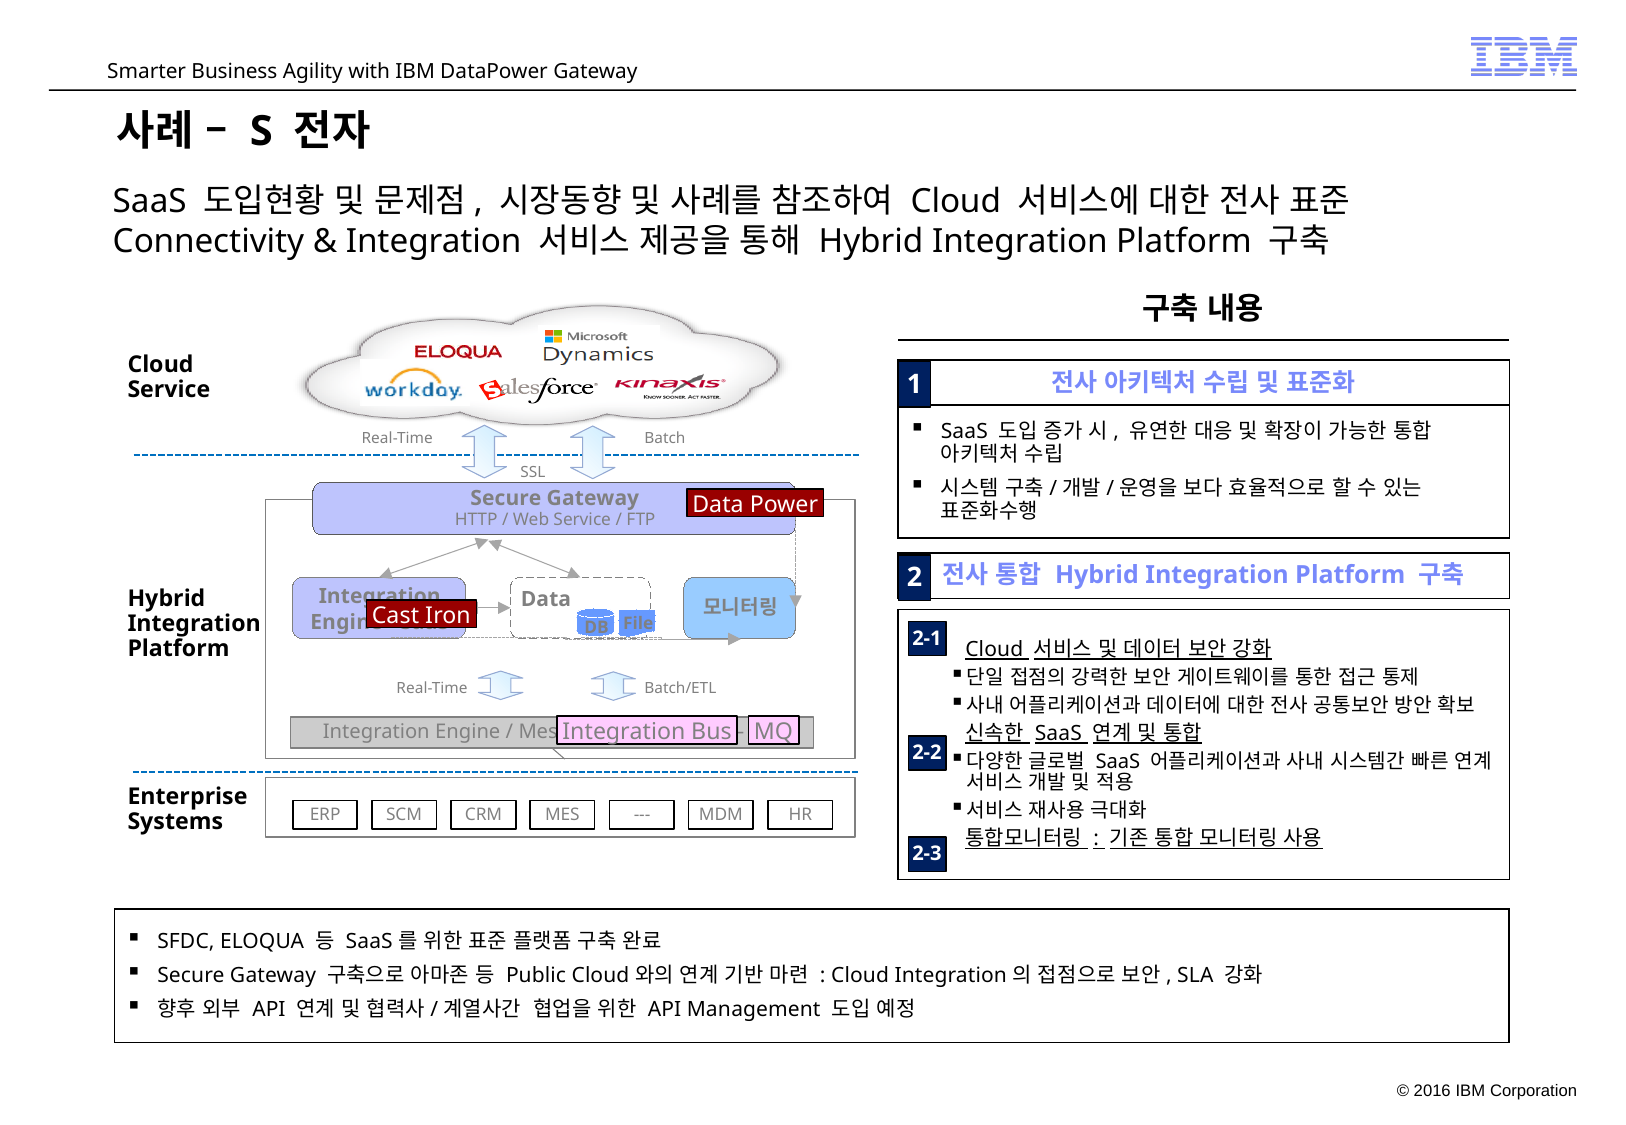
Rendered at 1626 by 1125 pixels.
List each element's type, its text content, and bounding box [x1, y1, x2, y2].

text_box Smarter Business Agility with IBM DataPower Gateway [92, 22, 1367, 83]
title 사례 – S 전자 [101, 101, 1396, 189]
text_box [112, 285, 1510, 1043]
text_box SaaS 도입현황 및 문제점, 시장동향 및 사례를 참조하여 Cloud 서비스에 대한 전사 표준 Connectivity & Integration 서비스 제공을 통해 Hybrid Integration Platform 구축 [112, 172, 1510, 267]
picture [1471, 37, 1577, 76]
